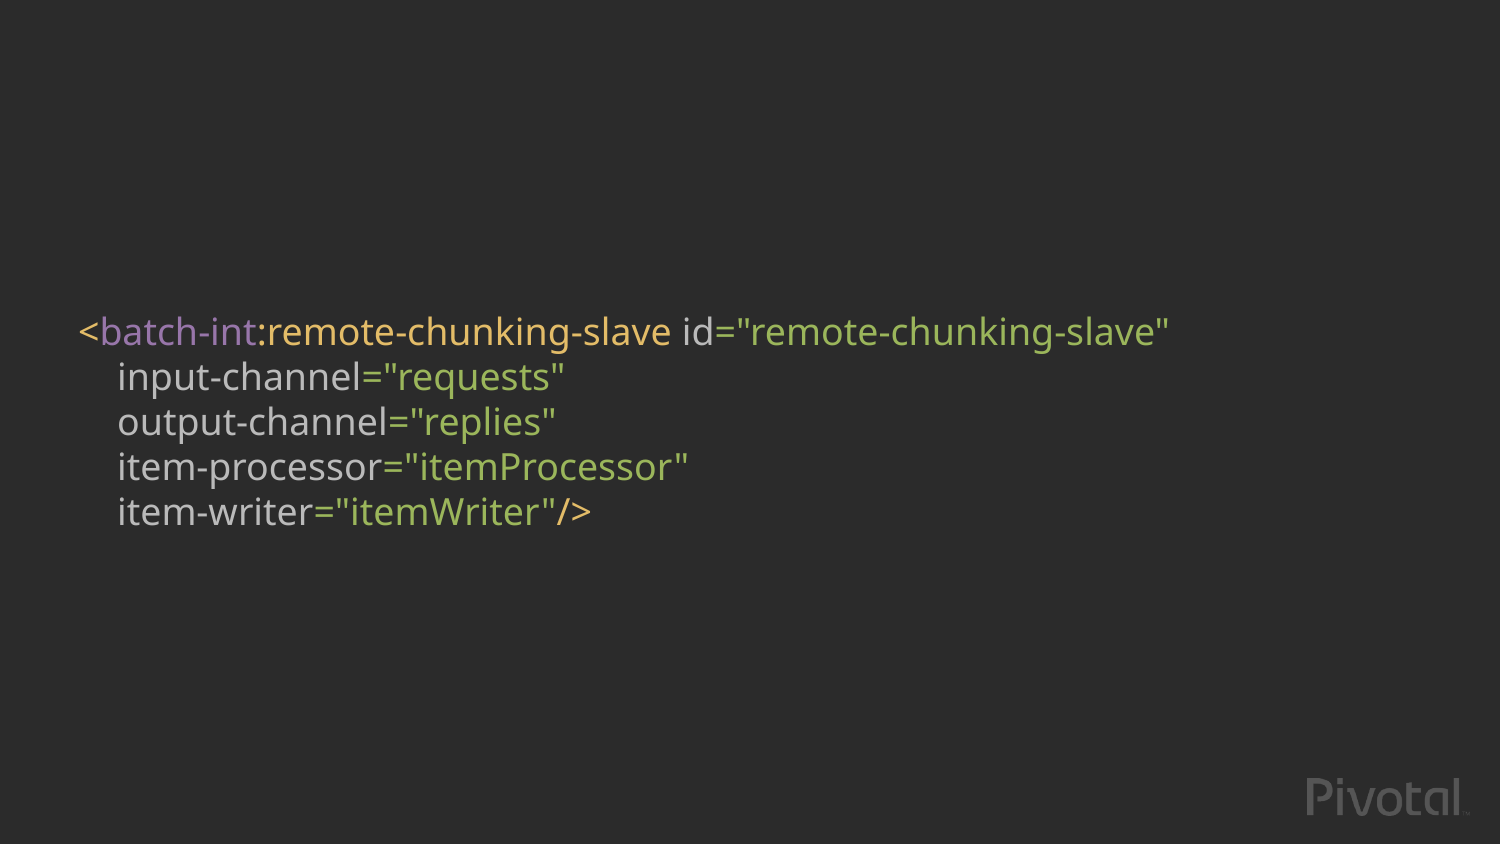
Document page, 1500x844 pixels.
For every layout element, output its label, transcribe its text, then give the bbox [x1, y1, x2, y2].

picture [1307, 778, 1470, 816]
text_box <batch-int:remote-chunking-slave id="remote-chunking-slave" input-channel="requests" output-channel="replies" item-processor="itemProcessor" item-writer="itemWriter"/> [63, 300, 1437, 541]
